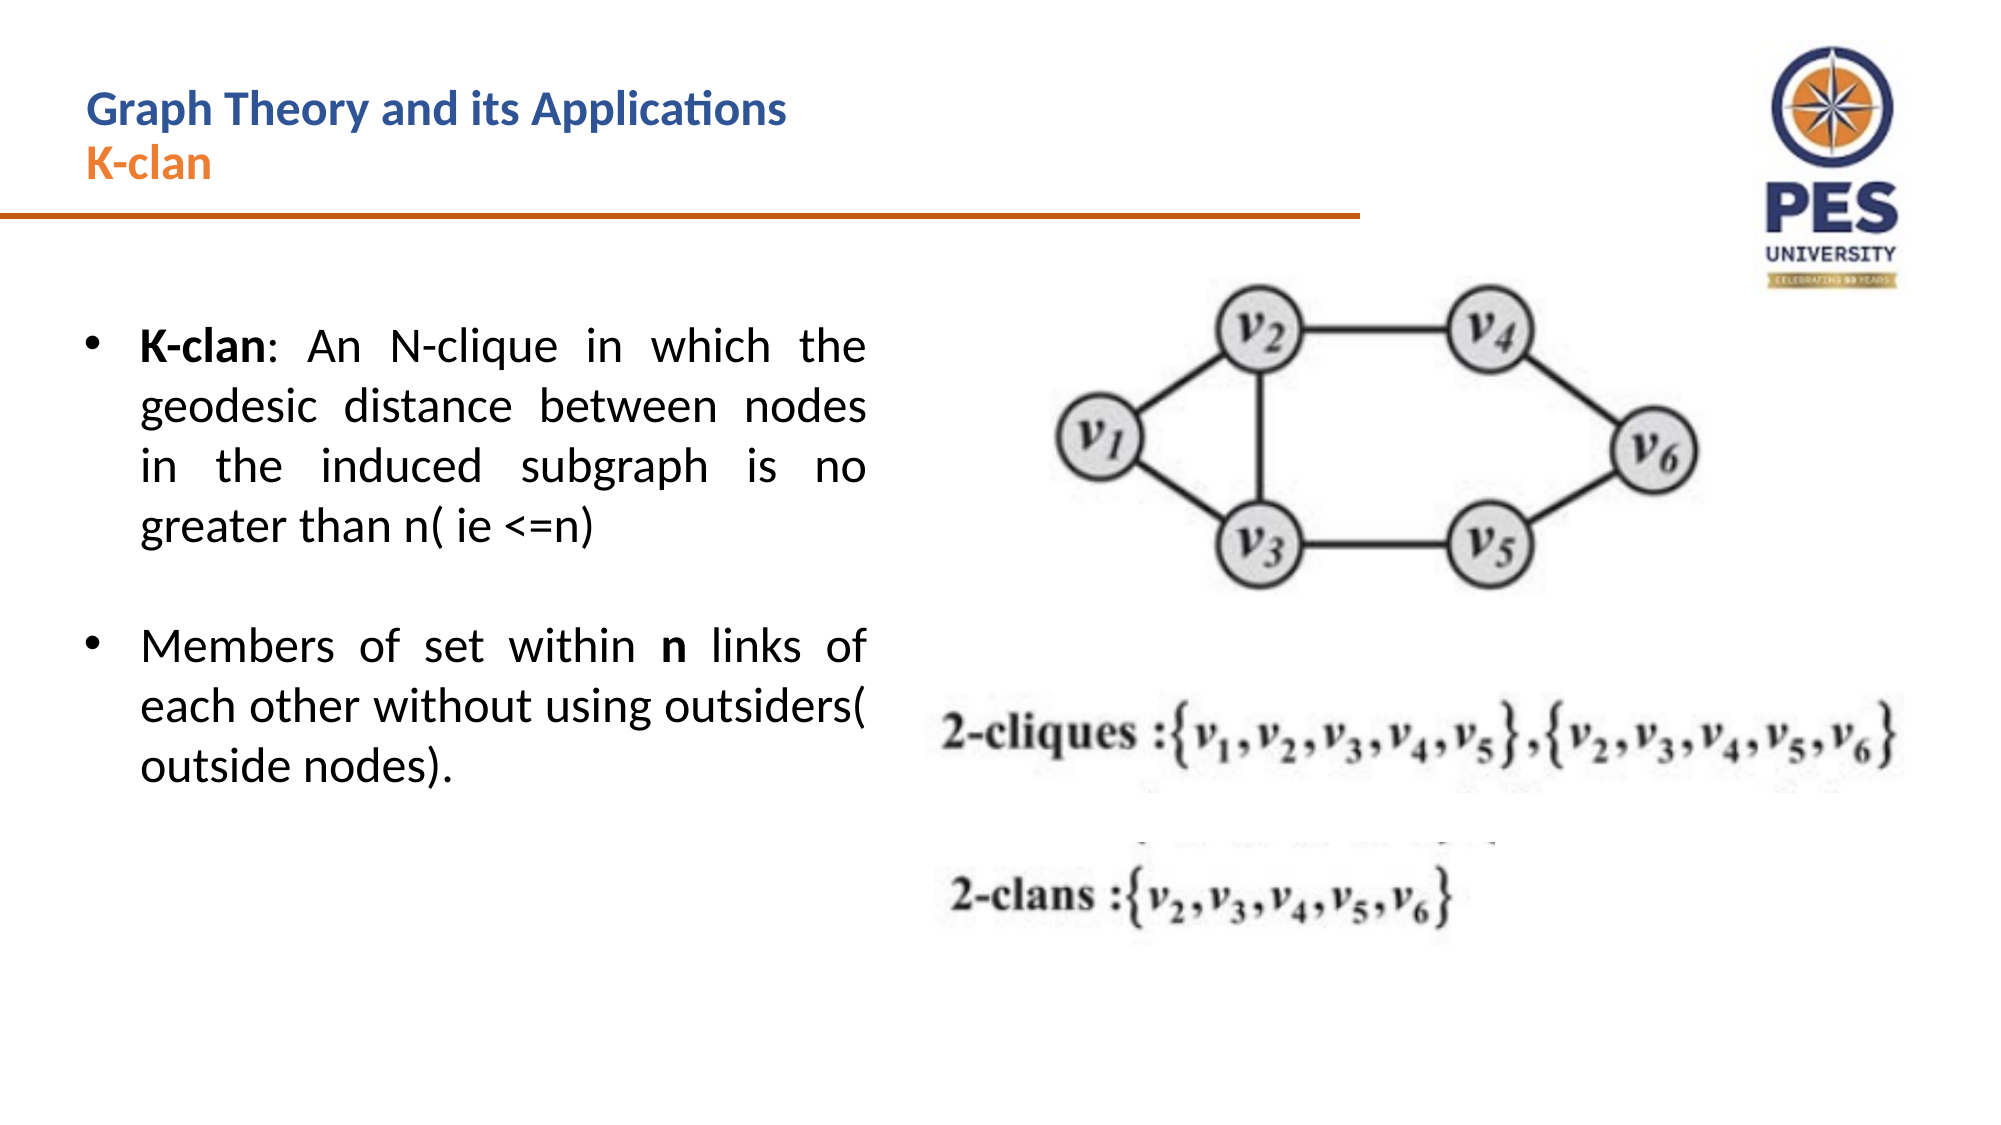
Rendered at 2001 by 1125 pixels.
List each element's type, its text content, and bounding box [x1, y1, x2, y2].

text_box K-clan: An N-clique in which the geodesic distance between nodes in the induced subgraph is no greater than n( ie <=n) Members of set within n links of each other without using outsiders( outside nodes). [69, 244, 883, 800]
picture [1730, 40, 1932, 297]
text_box Graph Theory and its Applications [71, 67, 1301, 143]
picture [924, 841, 1496, 950]
picture [908, 652, 1978, 793]
text_box K-clan [71, 122, 1384, 198]
picture [959, 244, 1719, 643]
